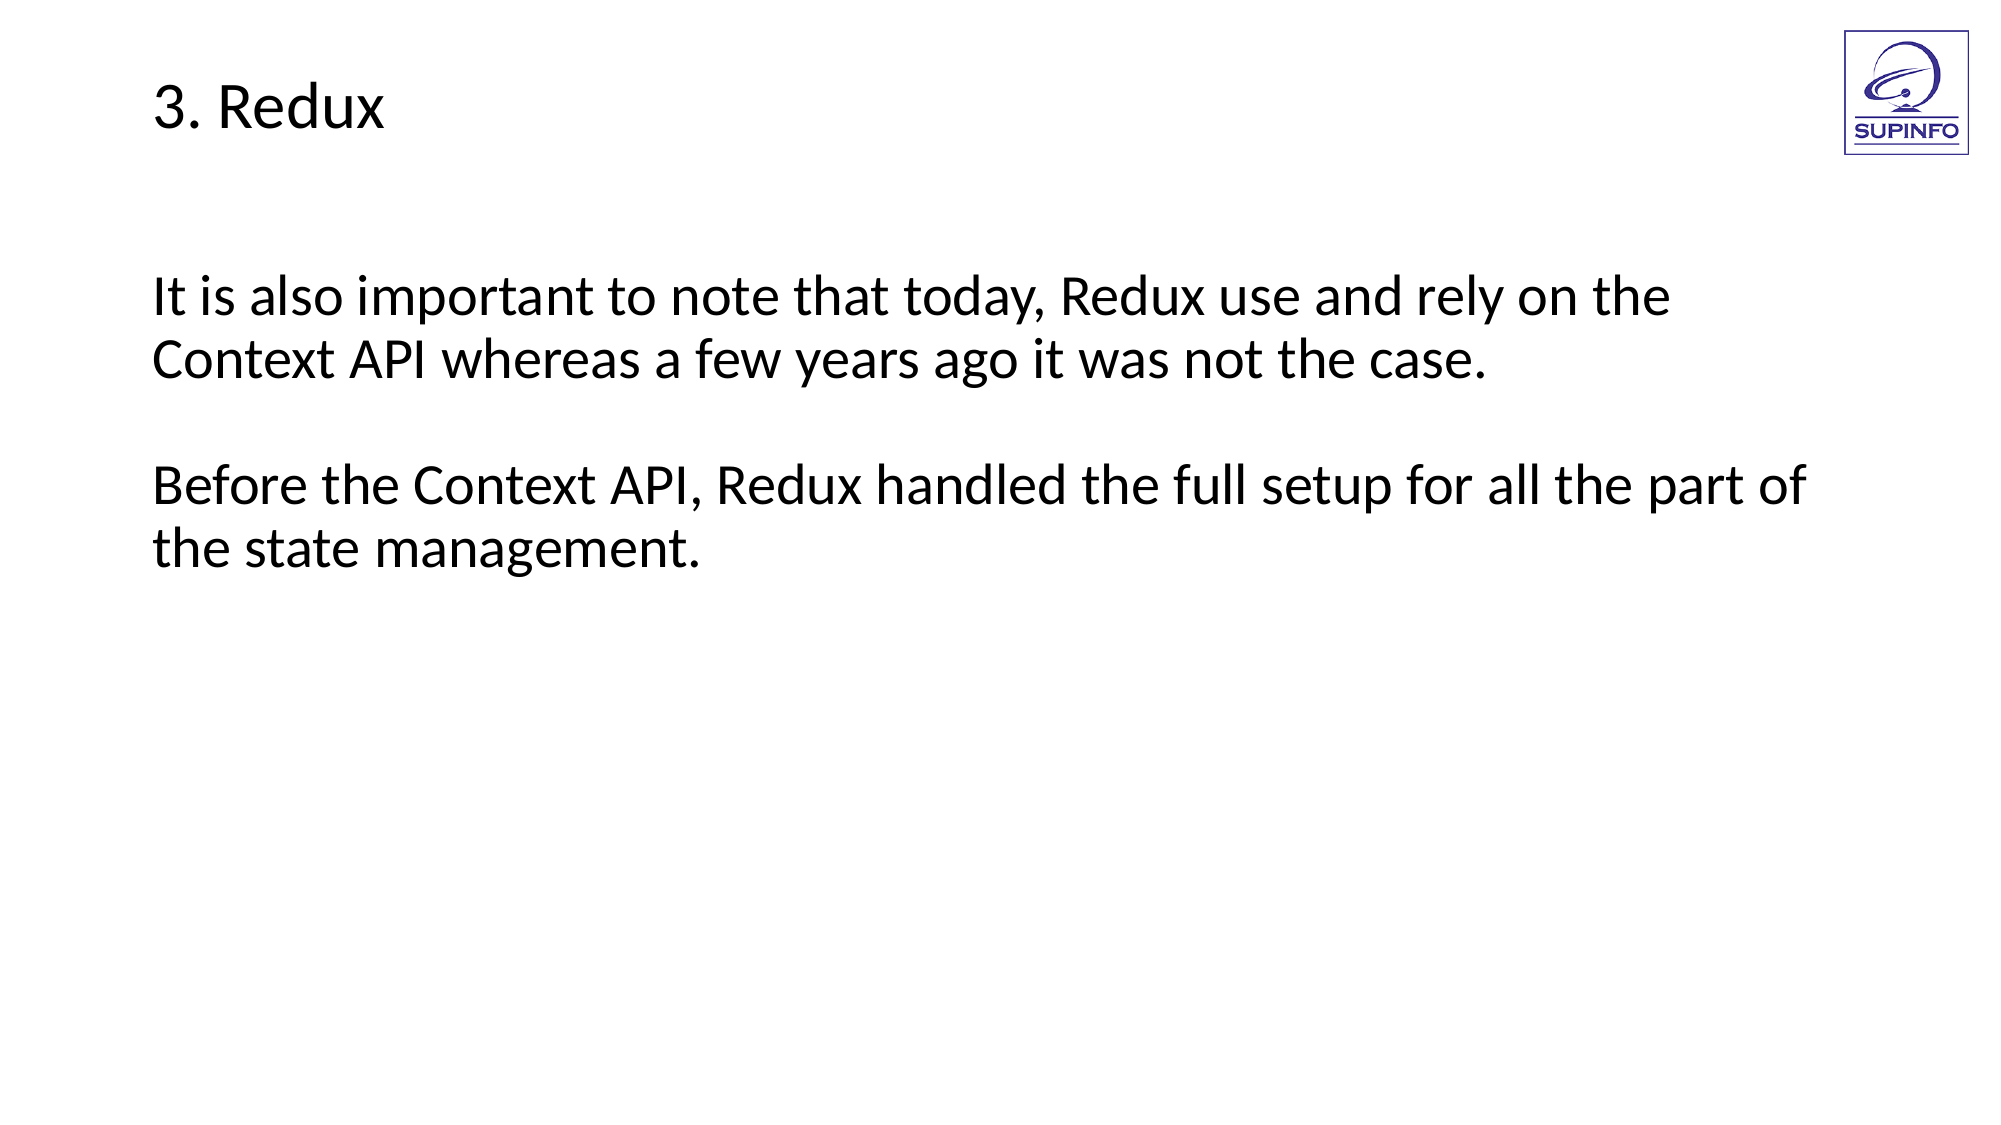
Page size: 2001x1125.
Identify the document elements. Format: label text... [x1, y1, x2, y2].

list It is also important to note that today, Redux use and rely on the Context API whereas a few years ago it was not the case. Before the Context API, Redux handled the full setup for all the part of the state management. [137, 257, 1863, 1014]
list 3. Redux [137, 63, 1862, 157]
picture [1844, 30, 1969, 155]
